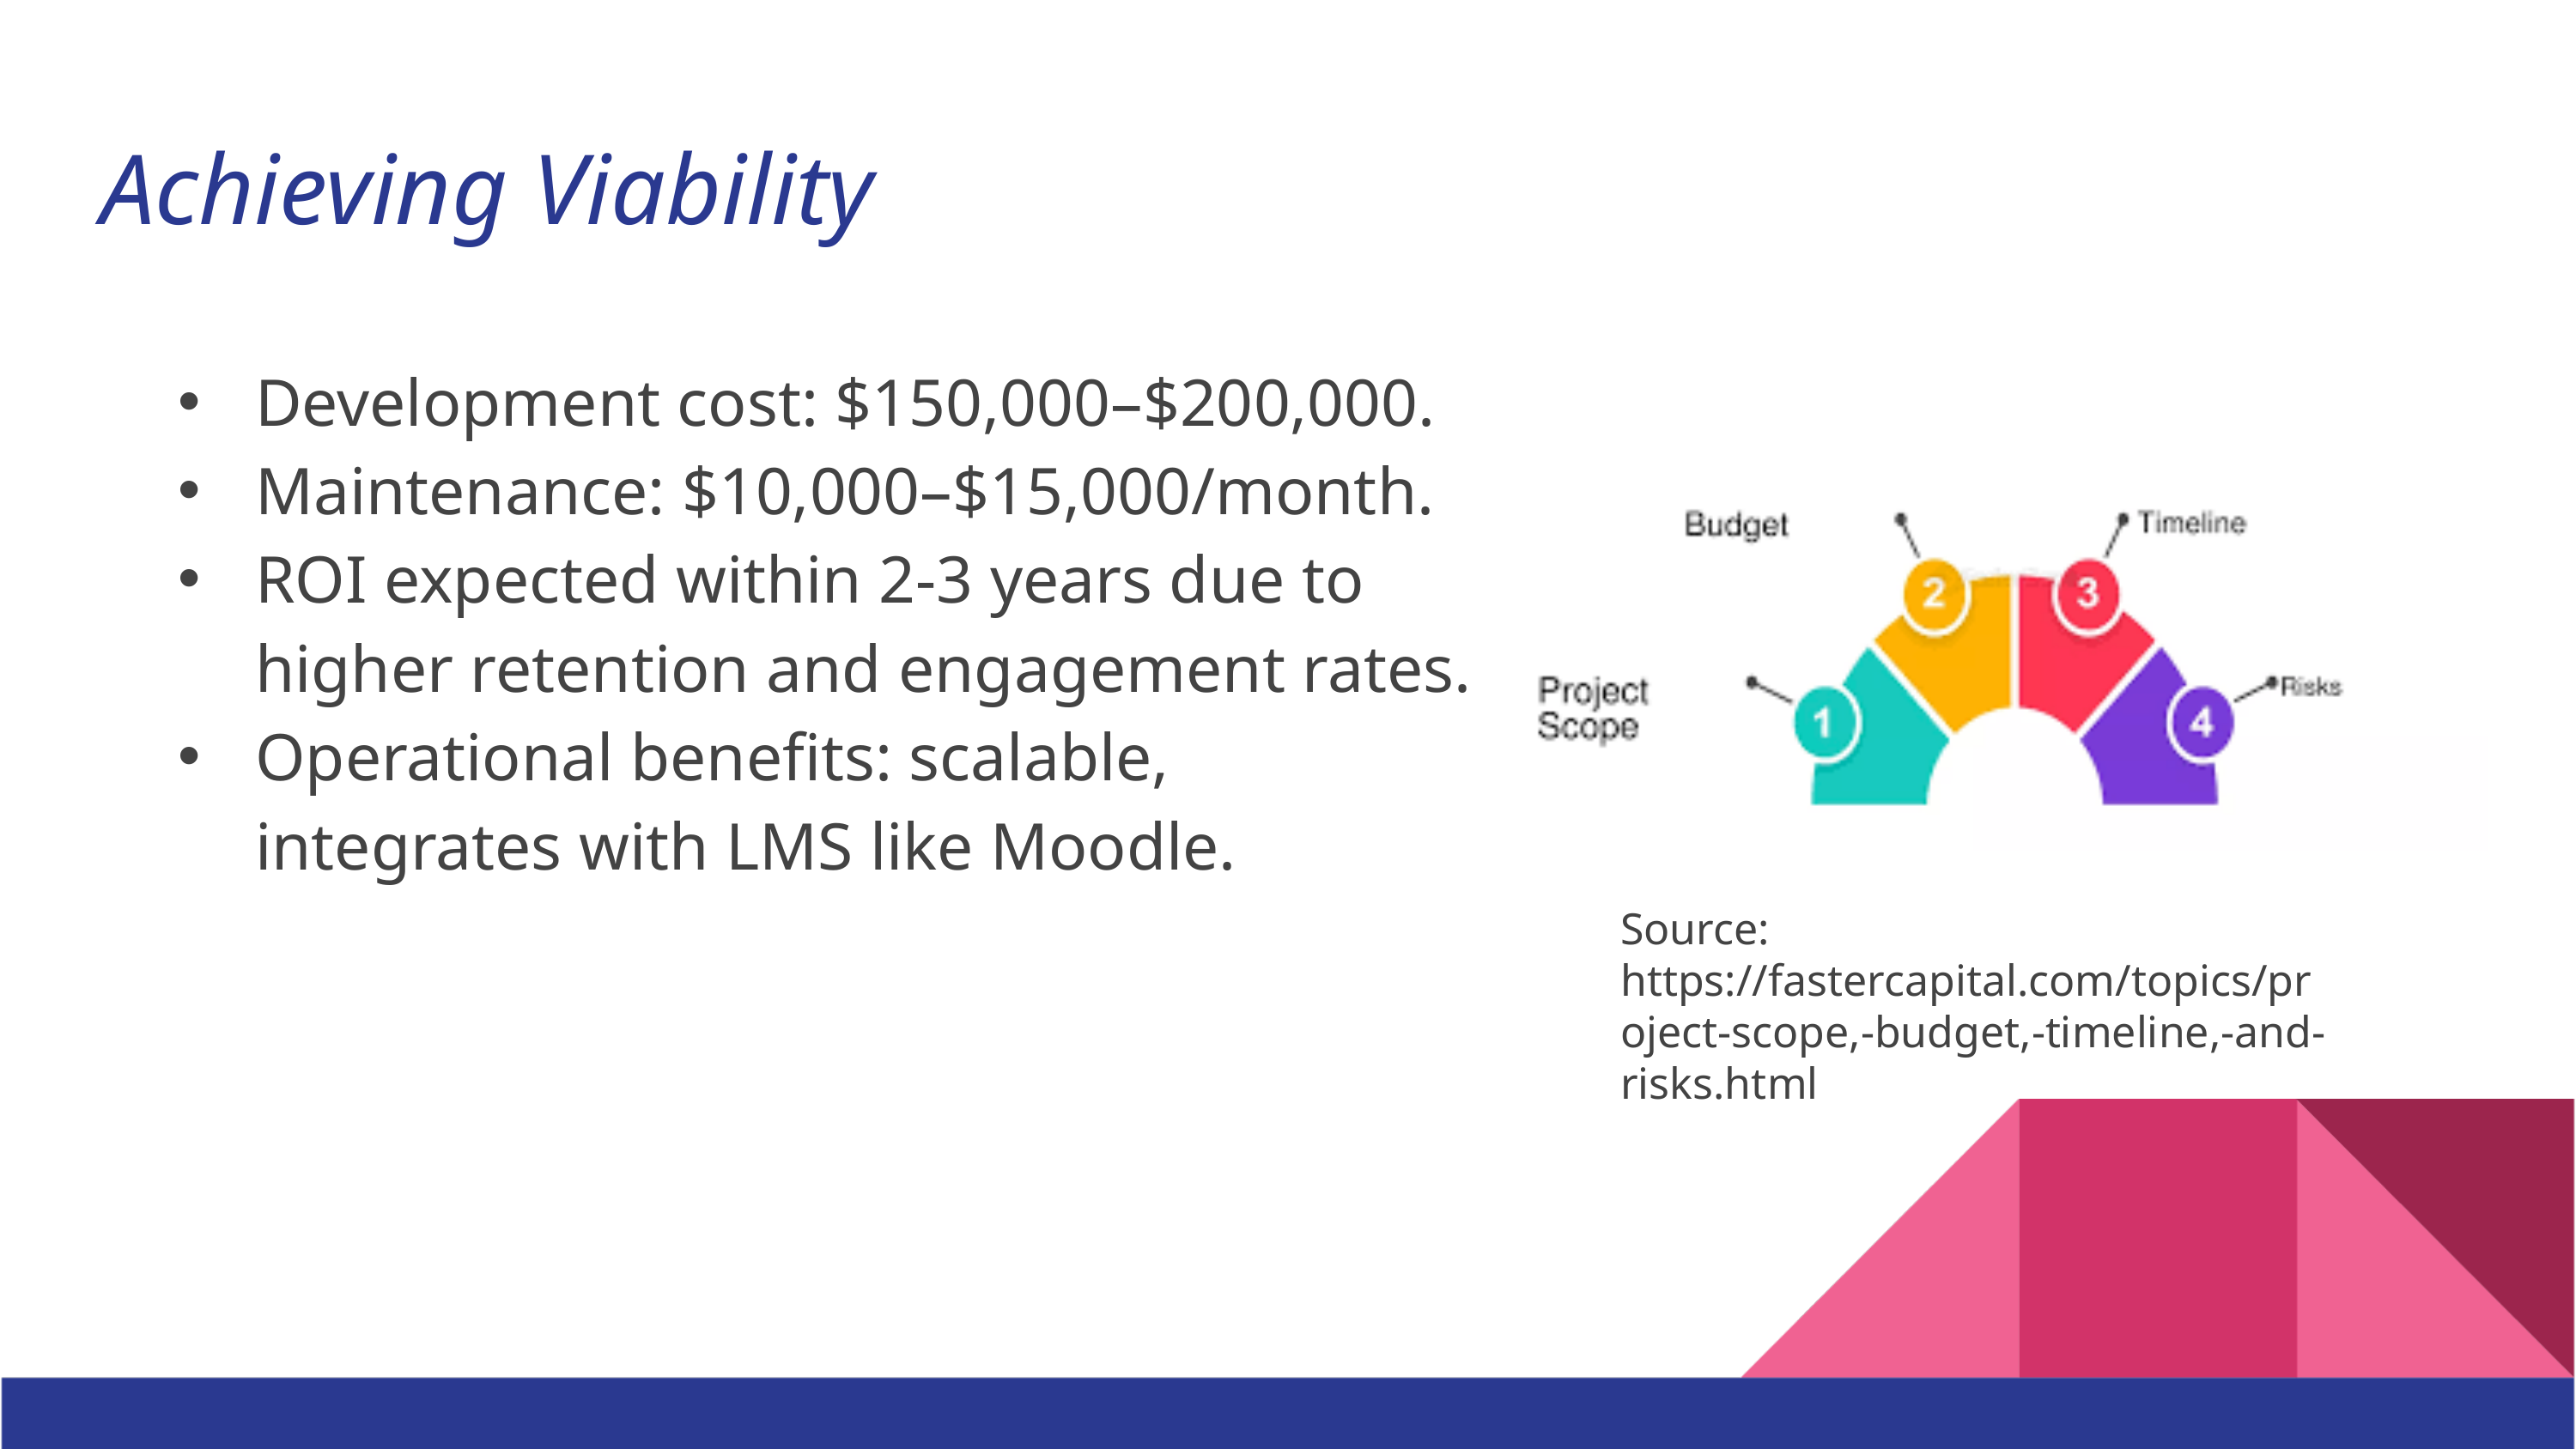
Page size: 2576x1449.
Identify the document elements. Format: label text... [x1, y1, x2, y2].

text_box [0, 1099, 2576, 1449]
text_box [1534, 434, 2488, 851]
text_box Source: https://fastercapital.com/topics/project-scope,-budget,-timeline,-and-risks.html [1620, 901, 2331, 1108]
text_box Development cost: $150,000–$200,000. Maintenance: $10,000–$15,000/month. ROI expected within 2-3 years due to higher retention and engagement rates. Operational benefits: scalable, integrates with LMS like Moodle. [100, 349, 1478, 1061]
text_box Achieving Viability [100, 128, 2476, 245]
